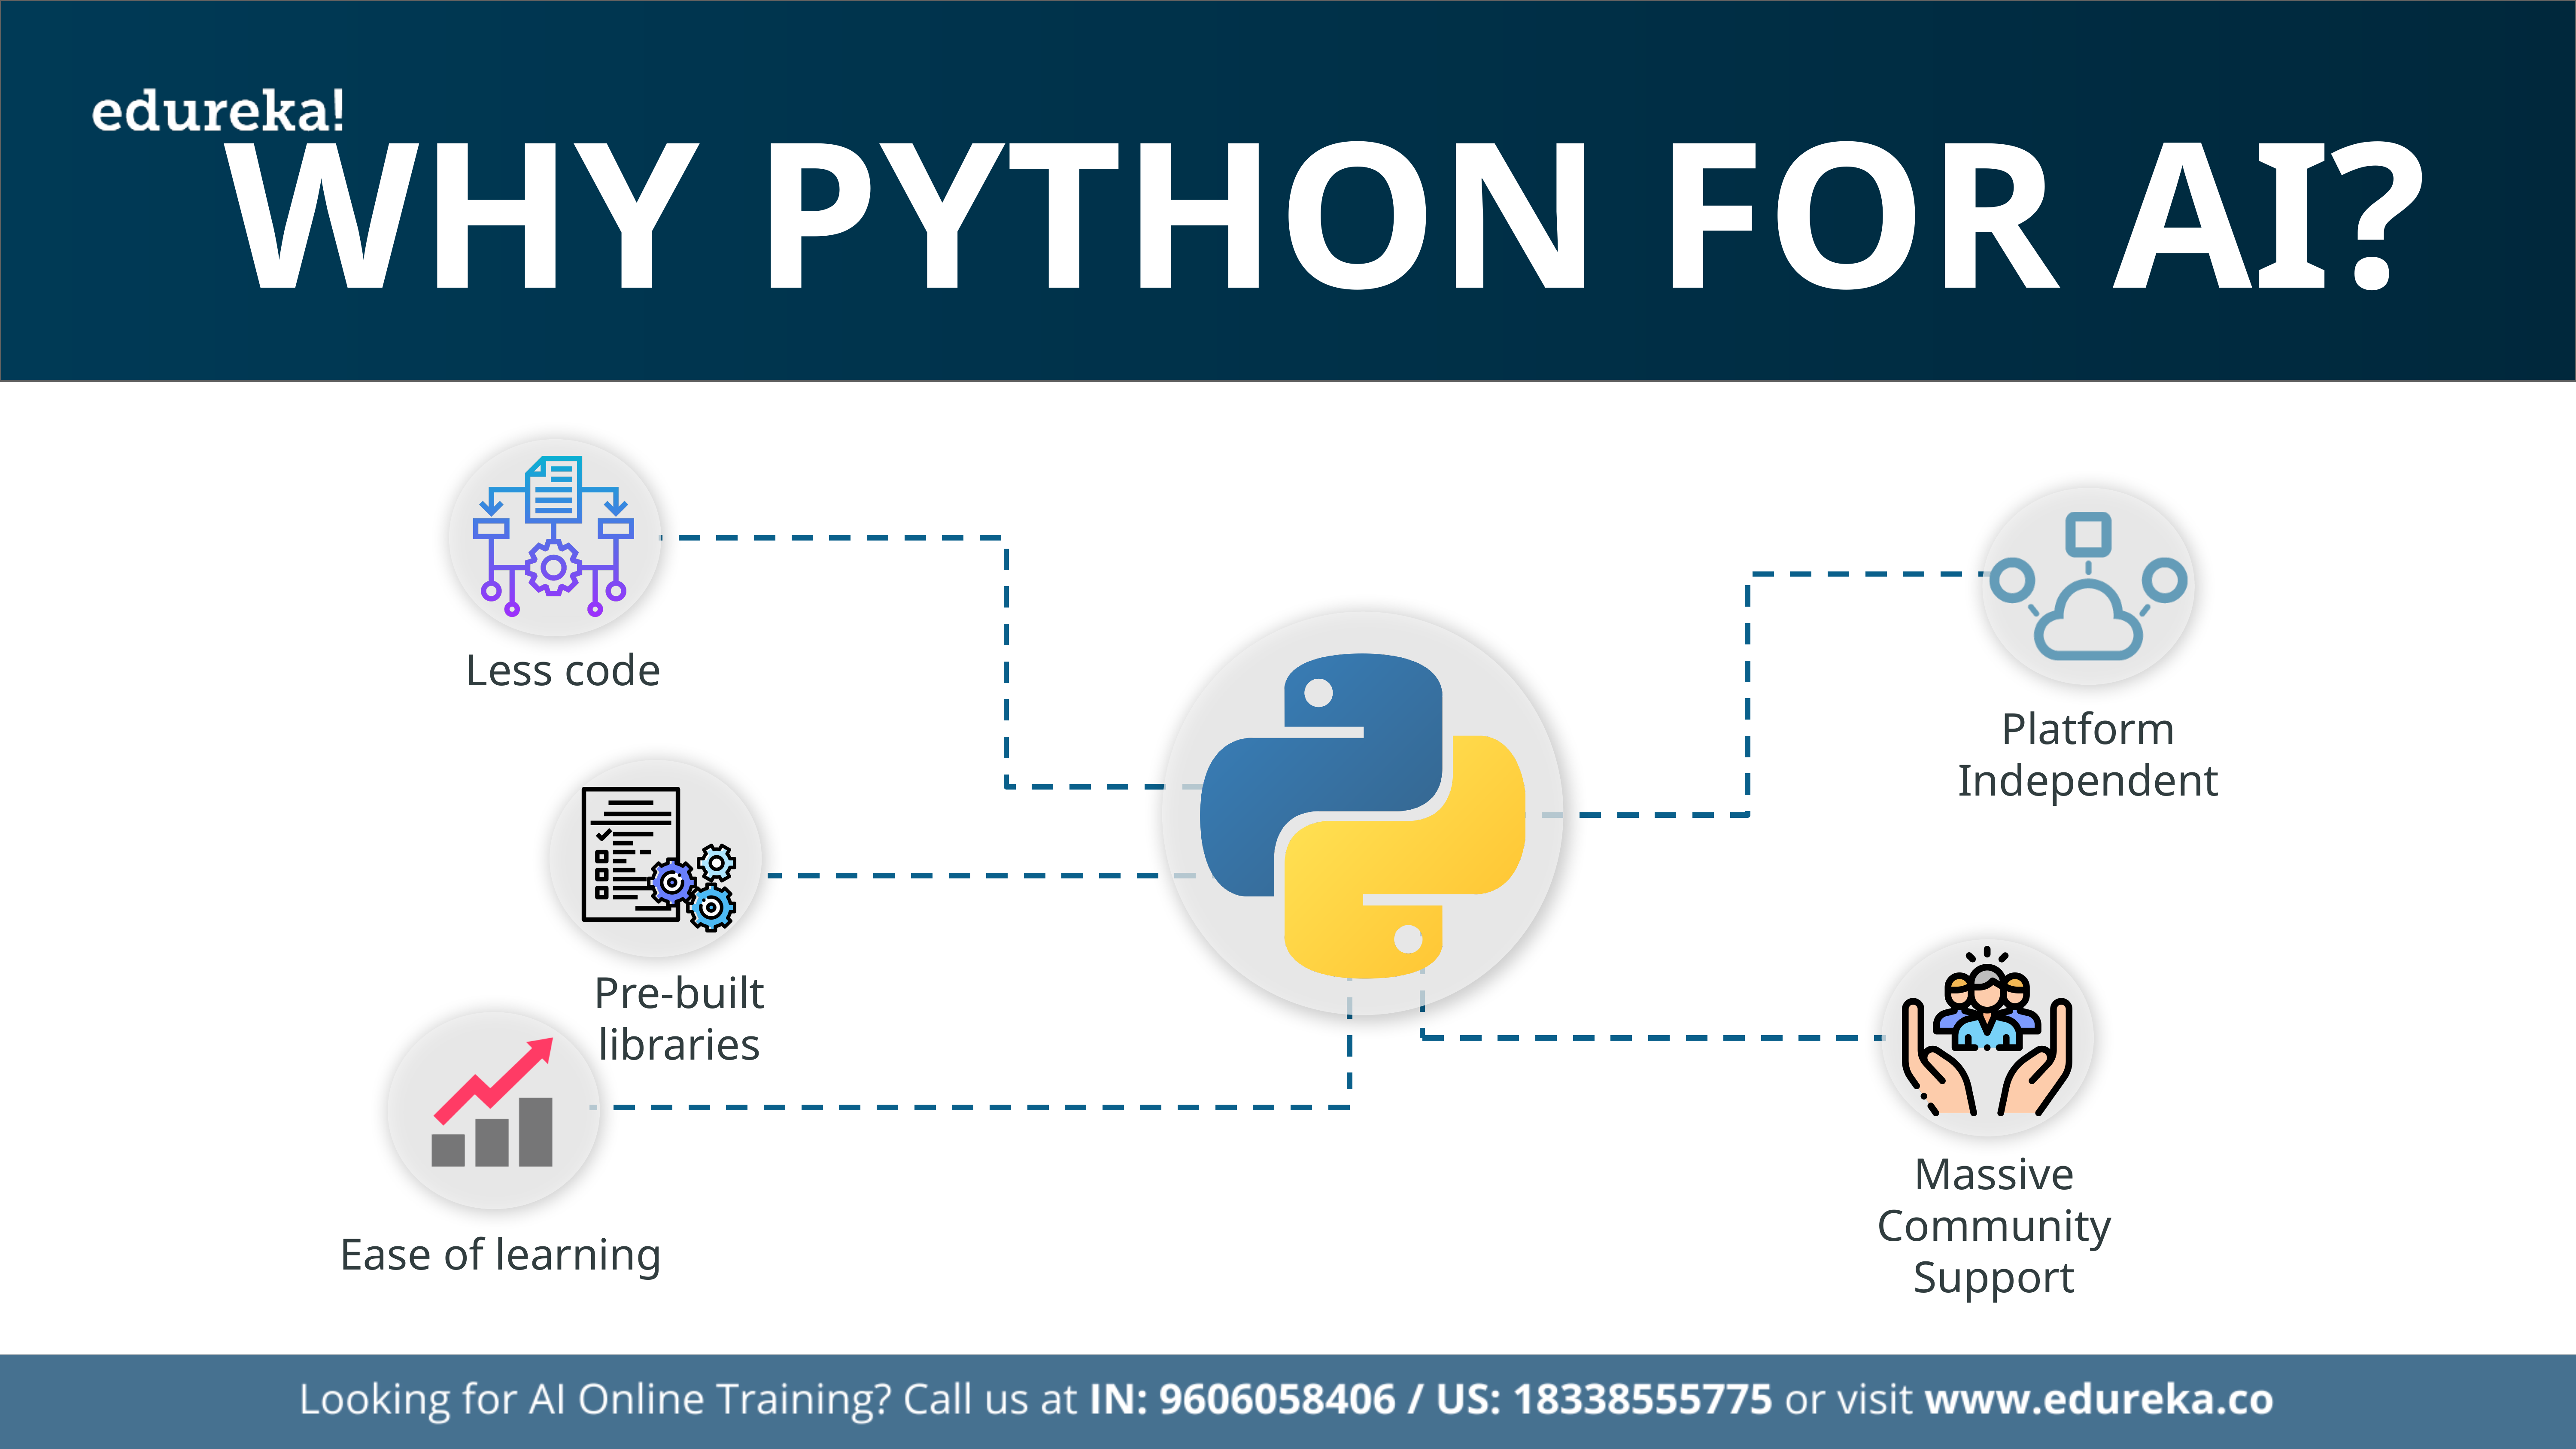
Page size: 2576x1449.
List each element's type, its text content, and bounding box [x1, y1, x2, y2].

picture [334, 88, 342, 118]
text_box WHY PYTHON FOR AI? [134, 82, 2517, 331]
picture [92, 99, 122, 131]
picture [224, 143, 254, 146]
picture [204, 100, 228, 131]
picture [298, 99, 330, 132]
picture [230, 99, 260, 131]
picture [164, 100, 200, 131]
picture [262, 88, 295, 131]
picture [334, 123, 342, 131]
picture [125, 88, 161, 131]
text_box [0, 0, 2576, 381]
picture [0, 381, 2576, 1449]
picture [307, 143, 336, 146]
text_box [322, 439, 2254, 1282]
